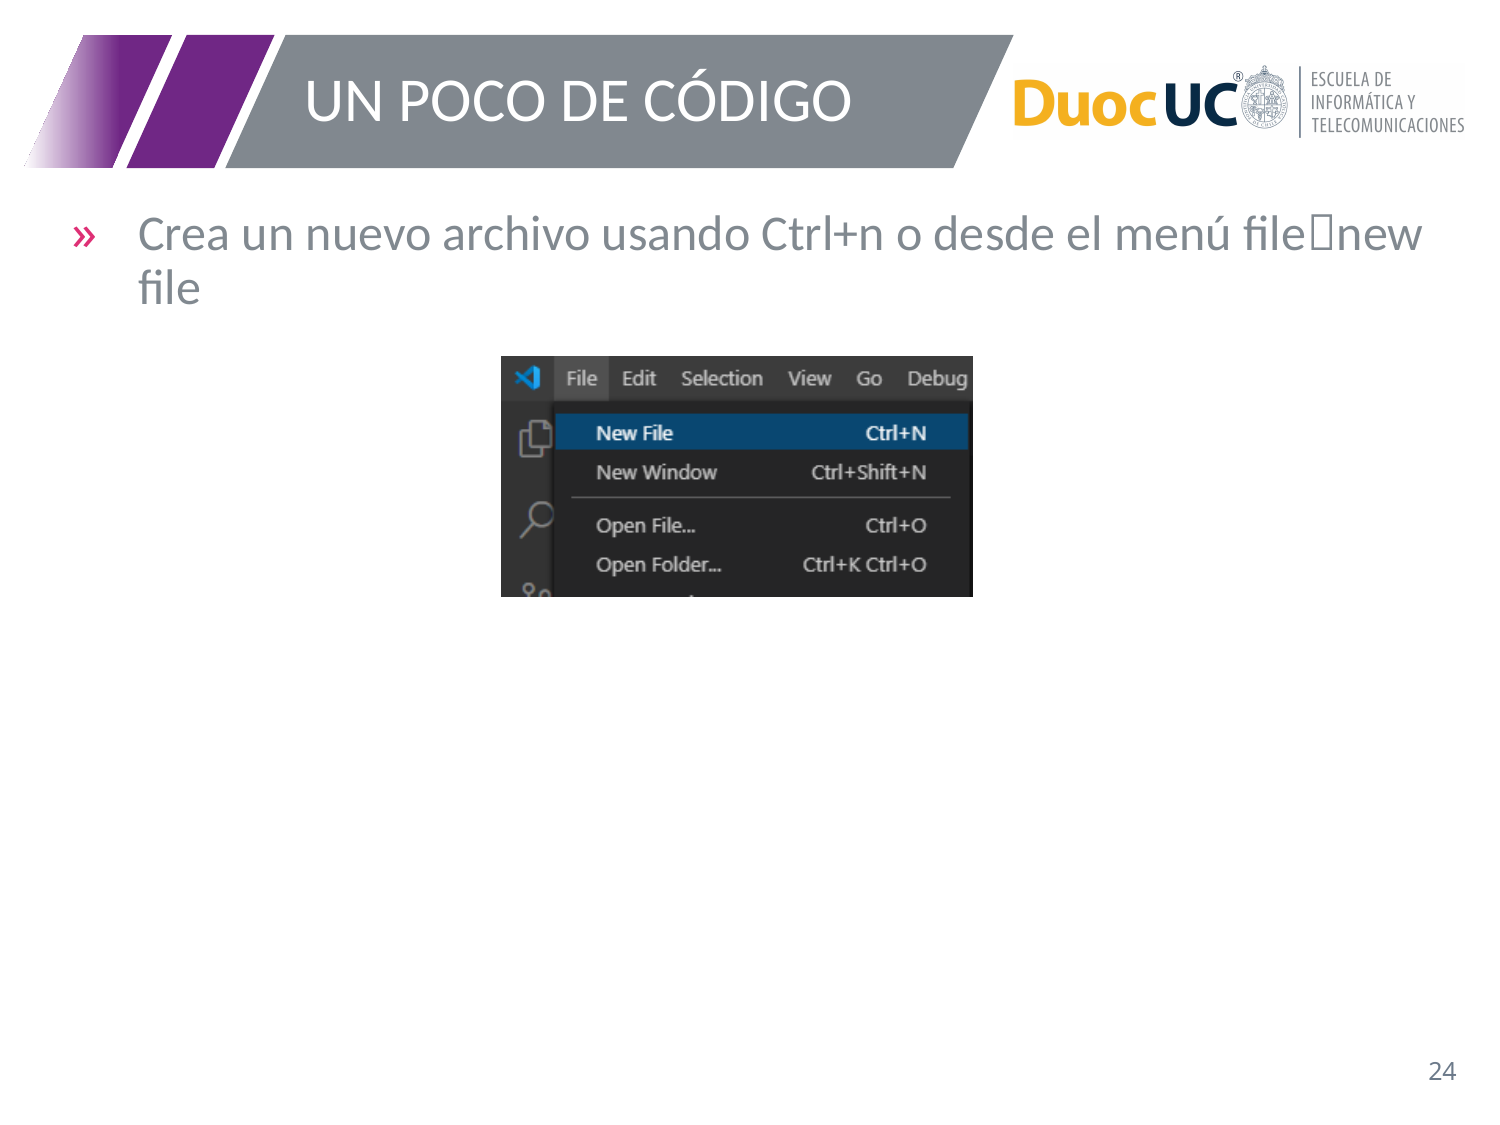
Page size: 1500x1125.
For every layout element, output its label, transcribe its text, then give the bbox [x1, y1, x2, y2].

list Crea un nuevo archivo usando Ctrl+n o desde el menú filenew file [48, 199, 1452, 1043]
picture [501, 355, 973, 598]
picture [1013, 63, 1465, 140]
title UN POCO DE CÓDIGO [289, 34, 993, 169]
